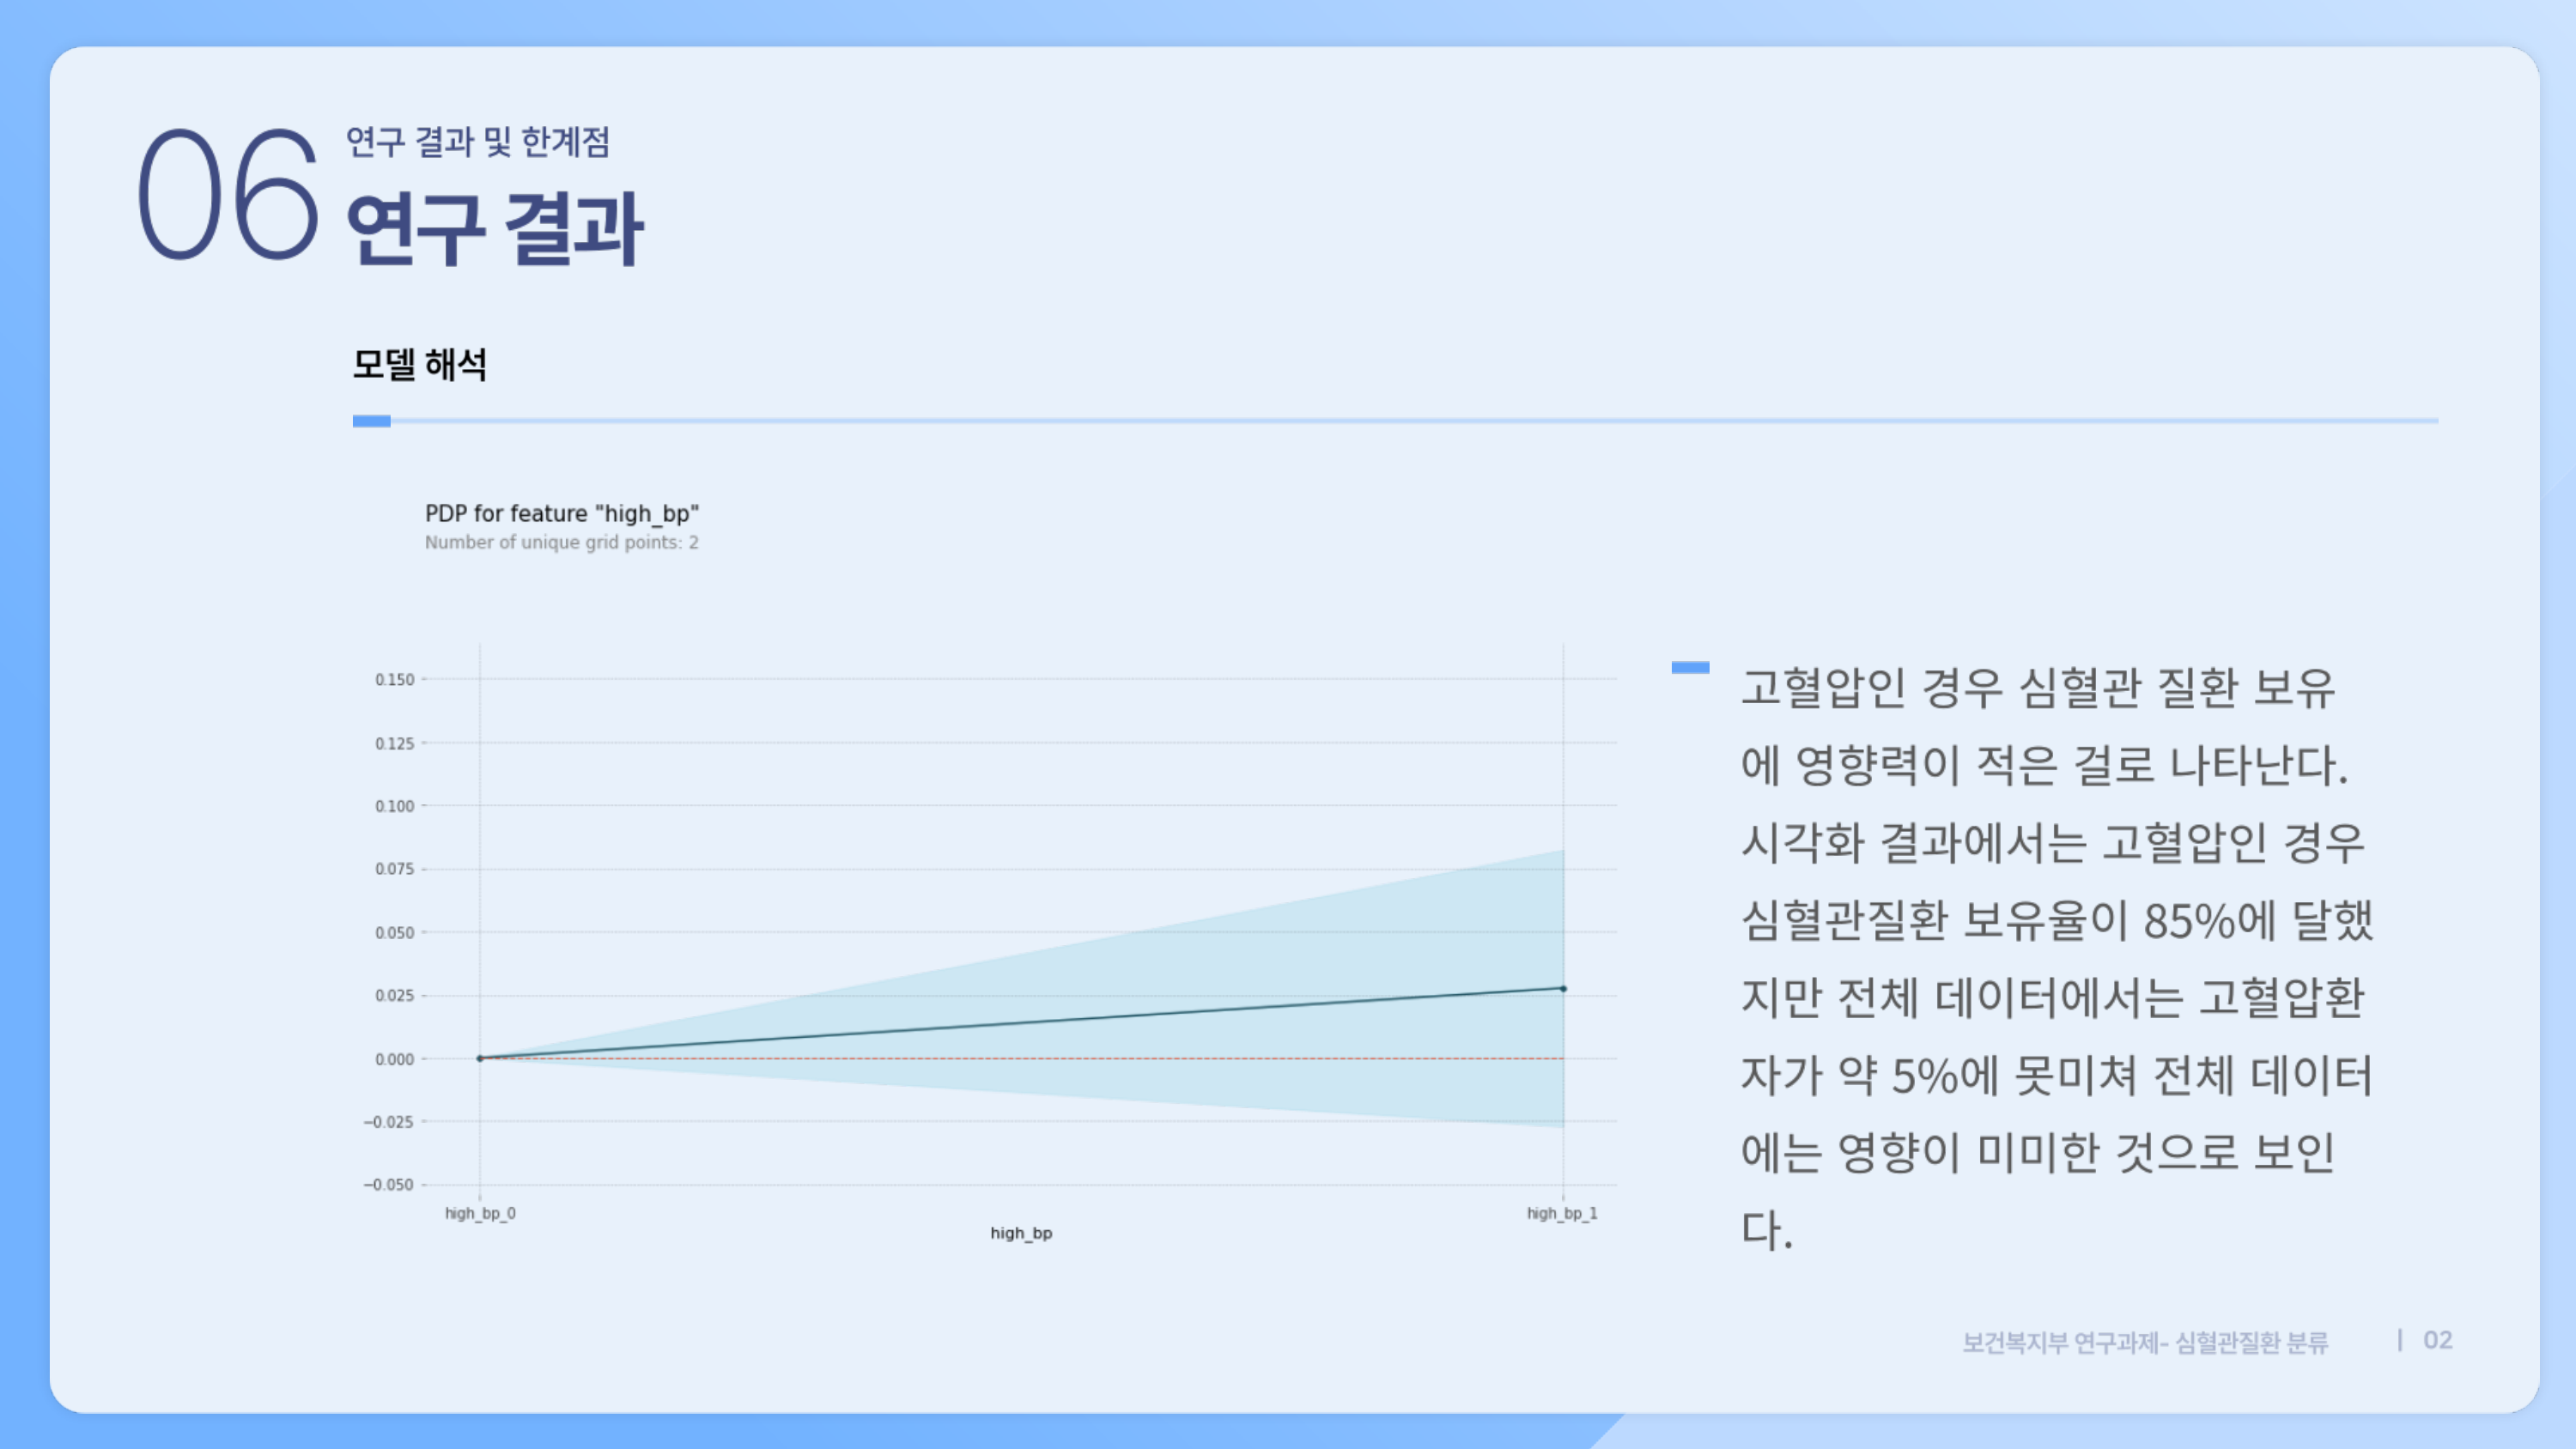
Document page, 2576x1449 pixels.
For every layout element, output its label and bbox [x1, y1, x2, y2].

picture [106, 43, 684, 411]
picture [1733, 648, 2397, 1284]
text_box [1672, 646, 1710, 691]
text_box [49, 45, 2540, 1414]
picture [2379, 1320, 2464, 1363]
text_box [353, 450, 1627, 1252]
picture [1958, 1319, 2343, 1370]
text_box [0, 0, 2576, 1449]
text_box [353, 399, 392, 444]
text_box [395, 411, 2439, 431]
